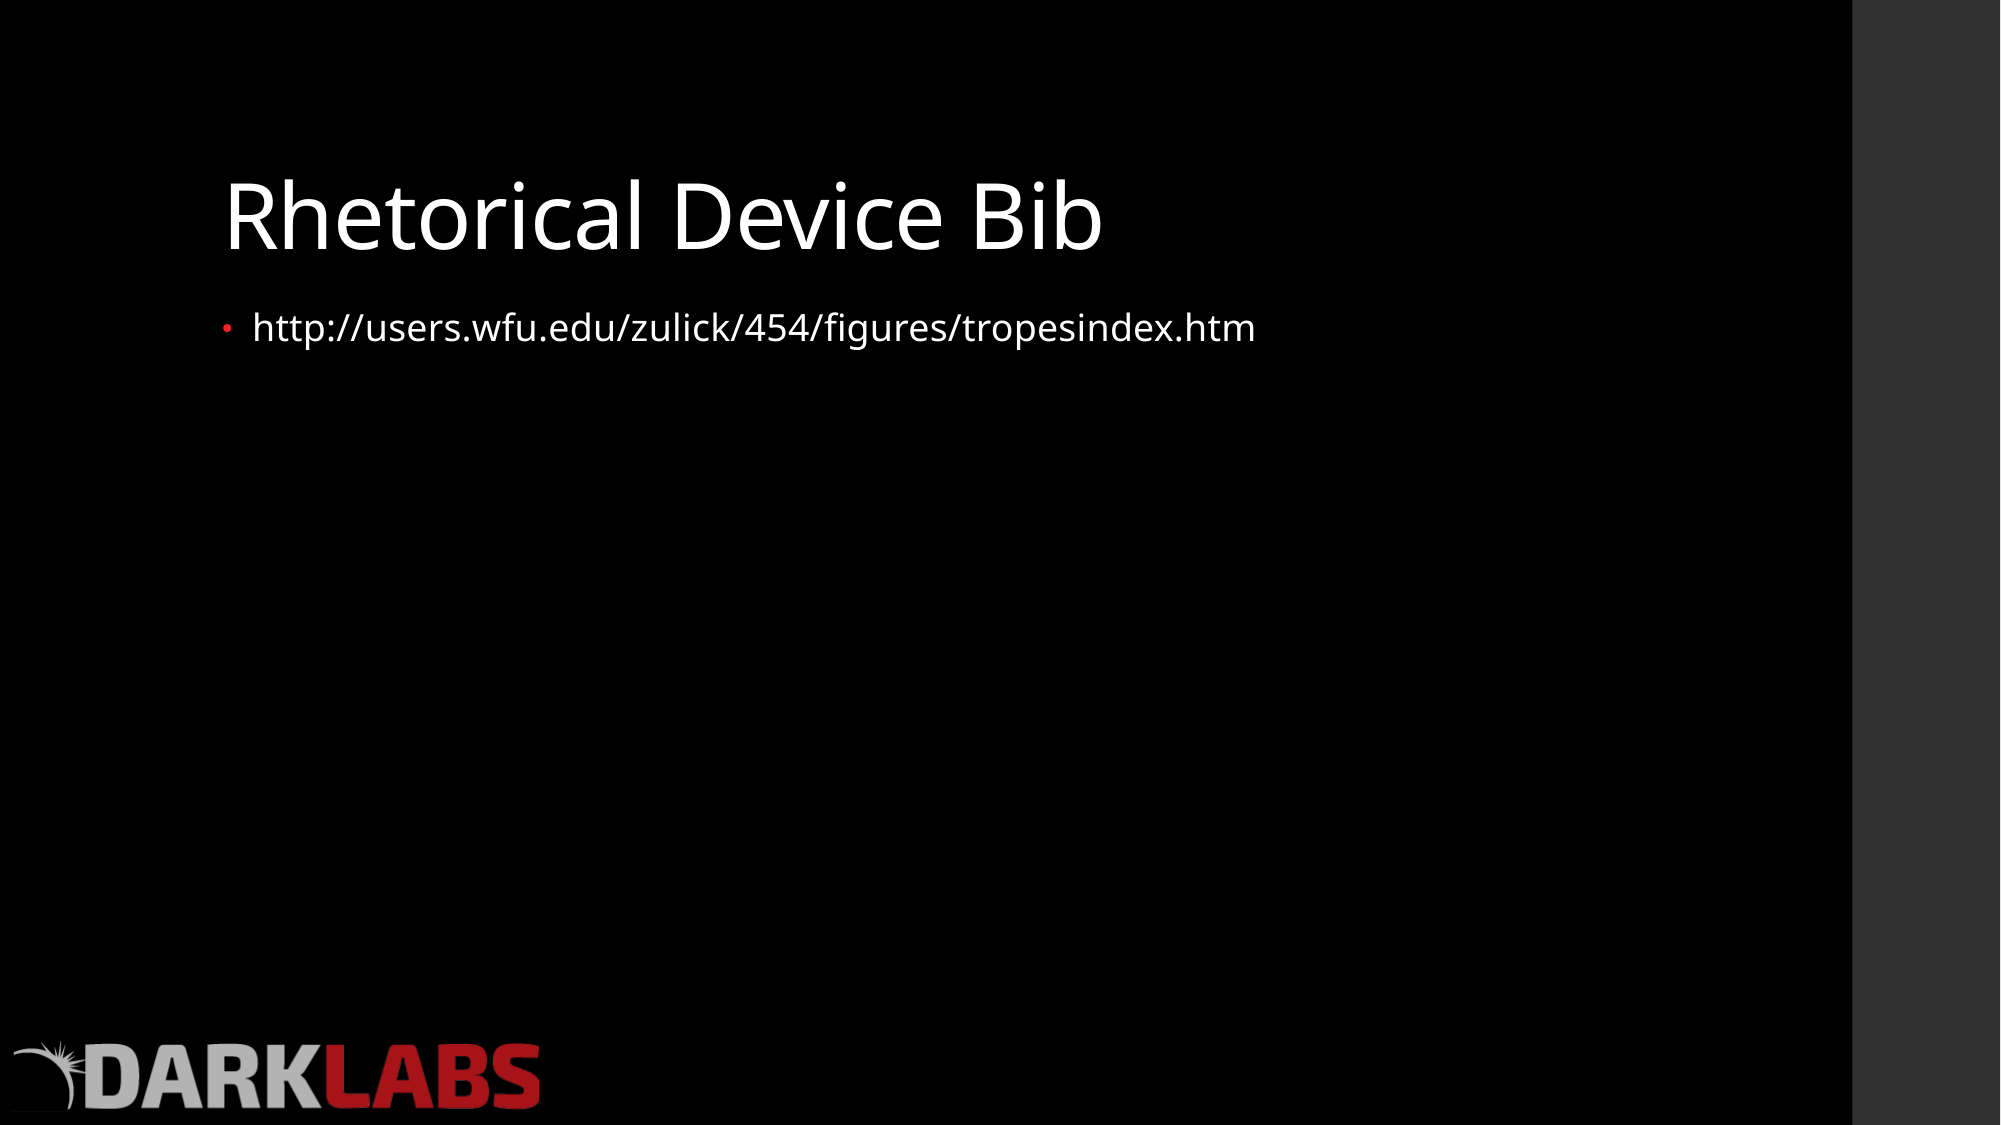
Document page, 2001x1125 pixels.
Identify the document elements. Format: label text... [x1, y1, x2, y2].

picture [10, 1041, 539, 1125]
list http://users.wfu.edu/zulick/454/figures/tropesindex.htm [206, 299, 1617, 1014]
title Rhetorical Device Bib [206, 60, 1797, 278]
